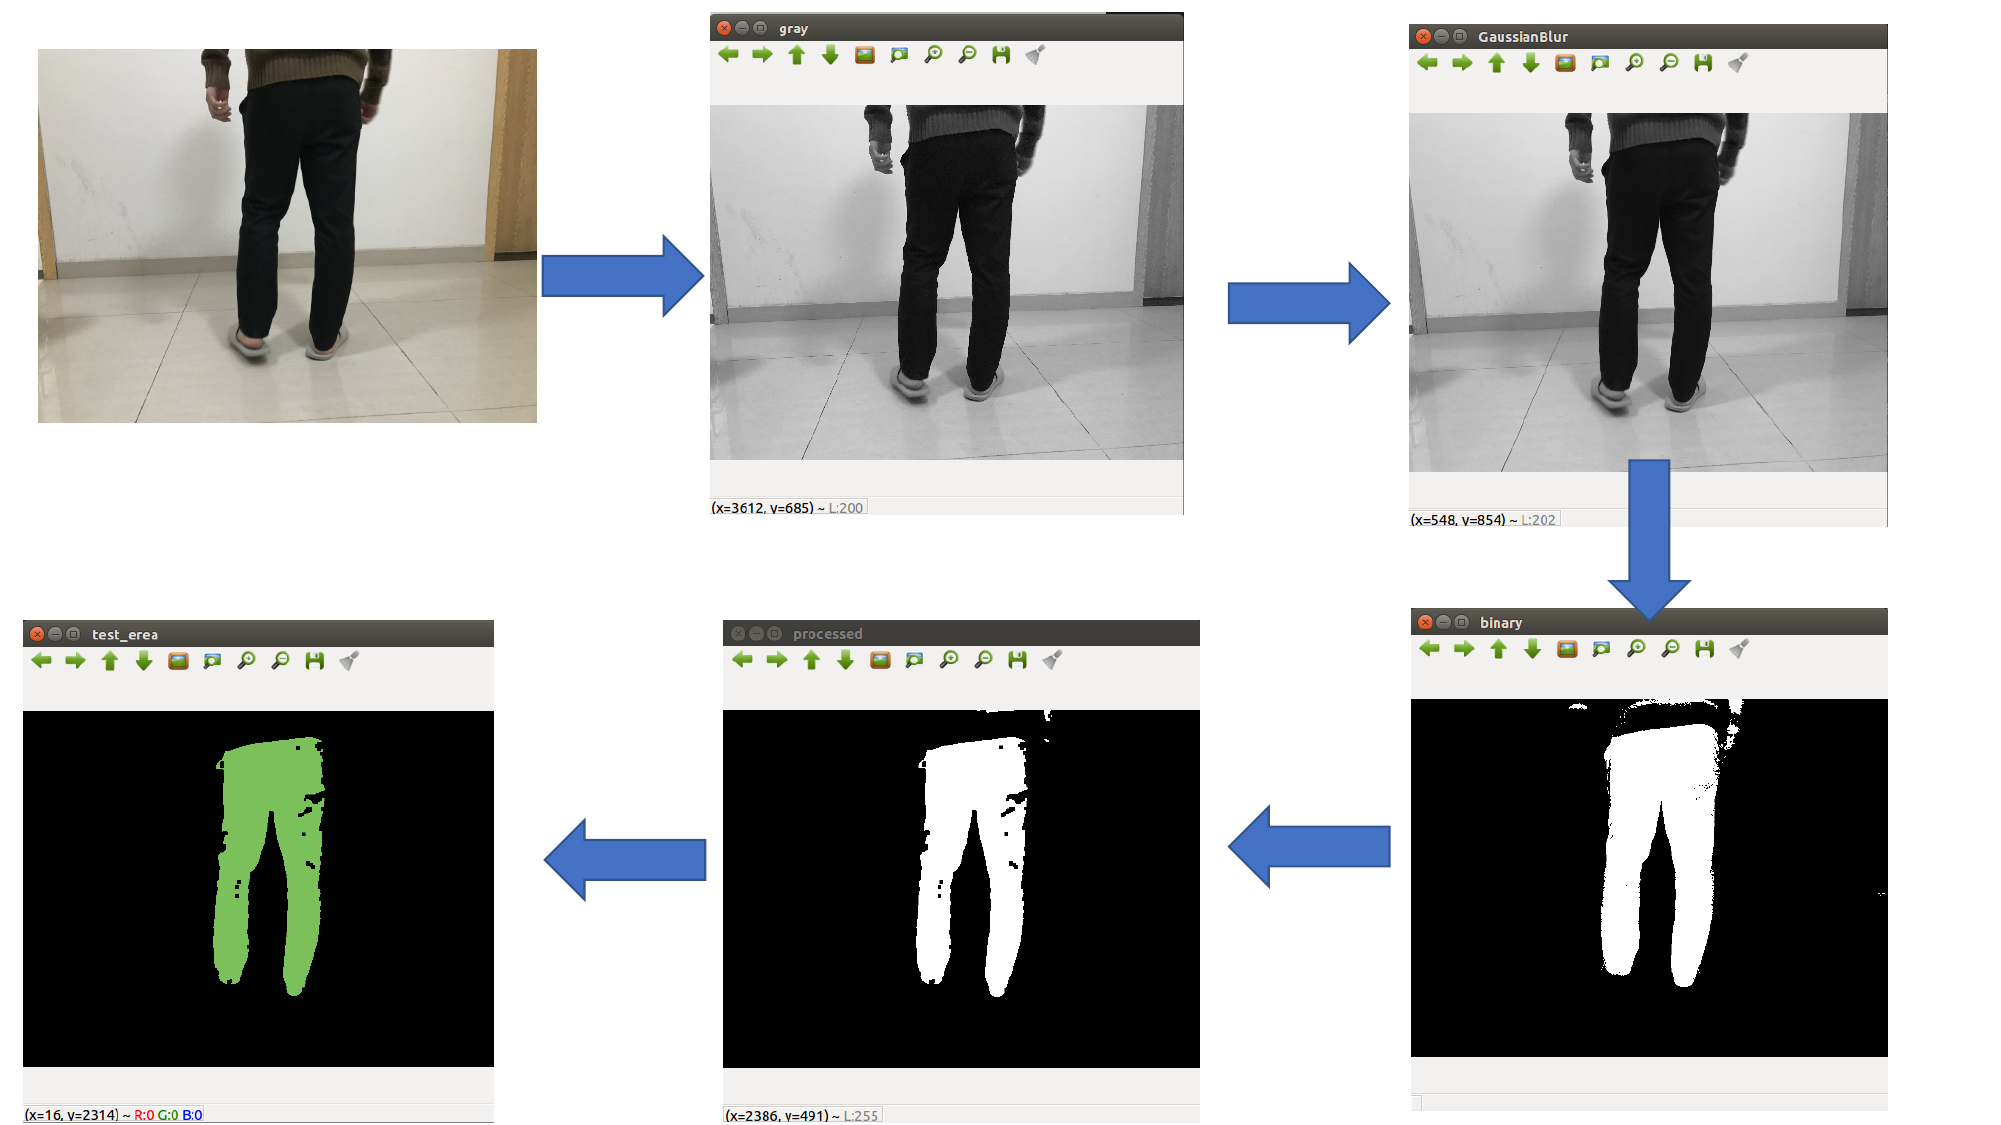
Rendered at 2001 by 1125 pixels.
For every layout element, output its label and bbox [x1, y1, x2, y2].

text_box [1227, 804, 1391, 889]
picture [38, 49, 537, 423]
text_box [541, 233, 705, 319]
picture [723, 620, 1200, 1123]
picture [1409, 24, 1888, 527]
text_box [1607, 527, 1692, 608]
text_box [1227, 260, 1391, 346]
text_box [543, 817, 707, 903]
list [1411, 608, 1888, 1111]
picture [23, 620, 494, 1123]
picture [710, 12, 1184, 515]
